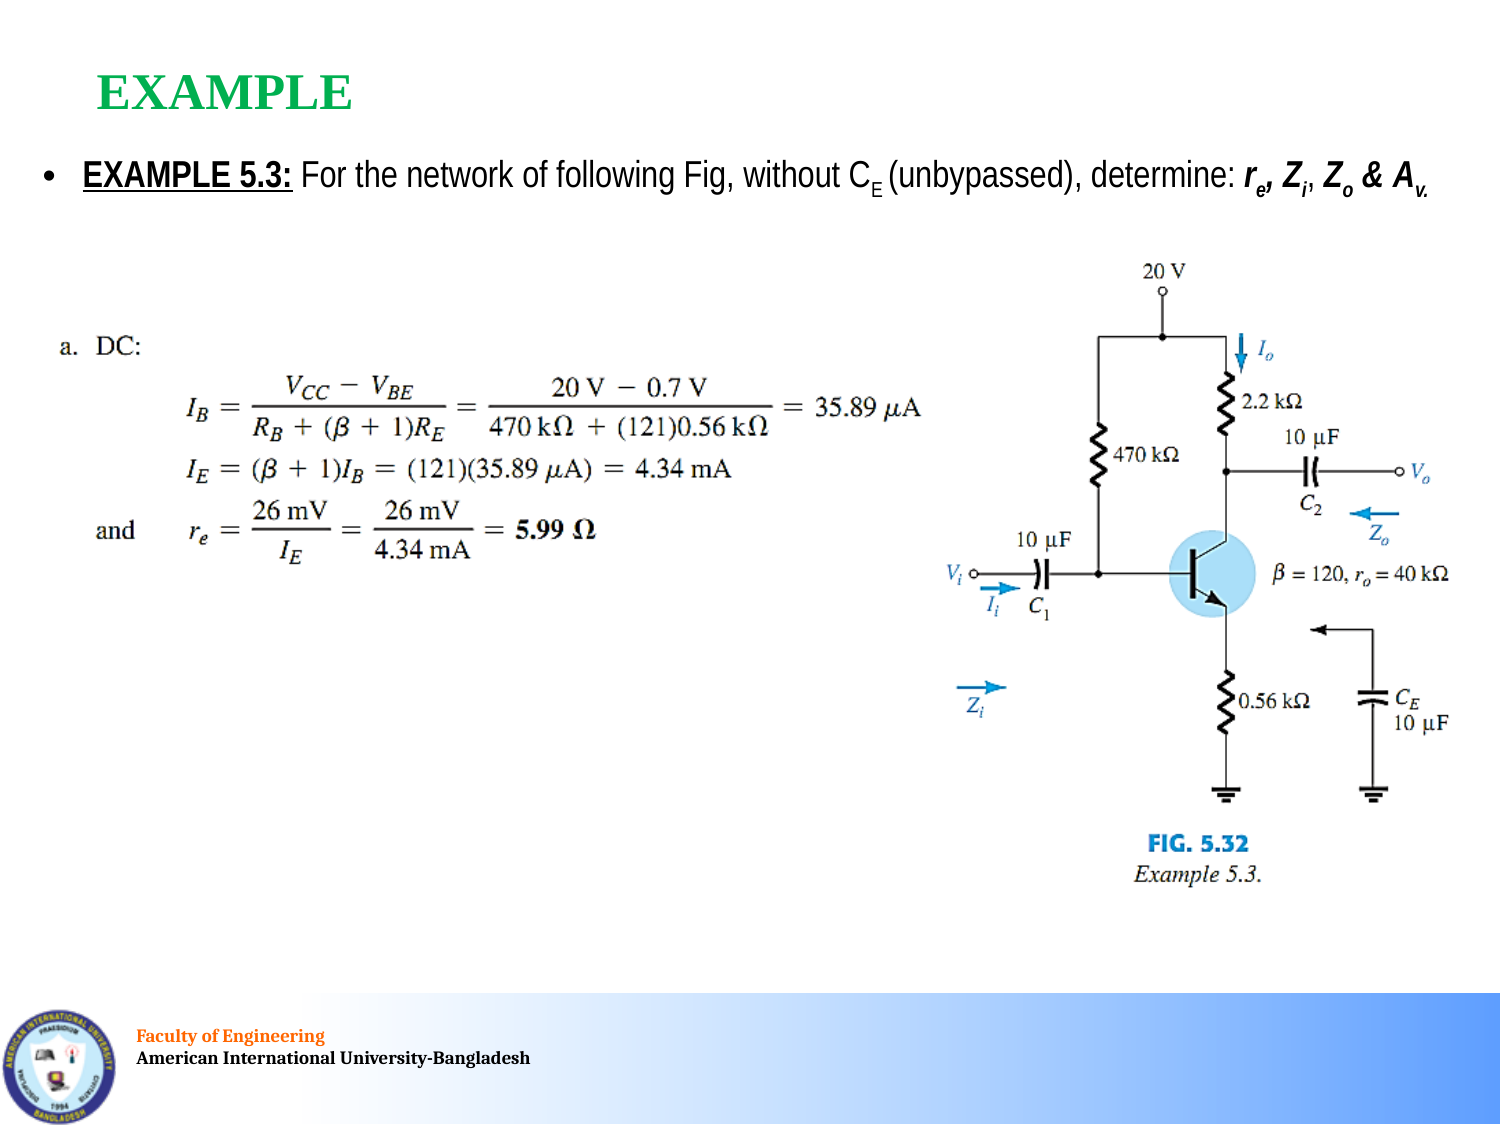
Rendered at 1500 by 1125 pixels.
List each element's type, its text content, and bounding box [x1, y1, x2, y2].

title EXAMPLE [68, 38, 1288, 140]
picture [937, 254, 1459, 894]
picture [41, 327, 930, 575]
list EXAMPLE 5.3: For the network of following Fig, without CE (unbypassed), determine: re, Zi, Zo & Av. [27, 142, 1458, 244]
picture [0, 1007, 119, 1125]
